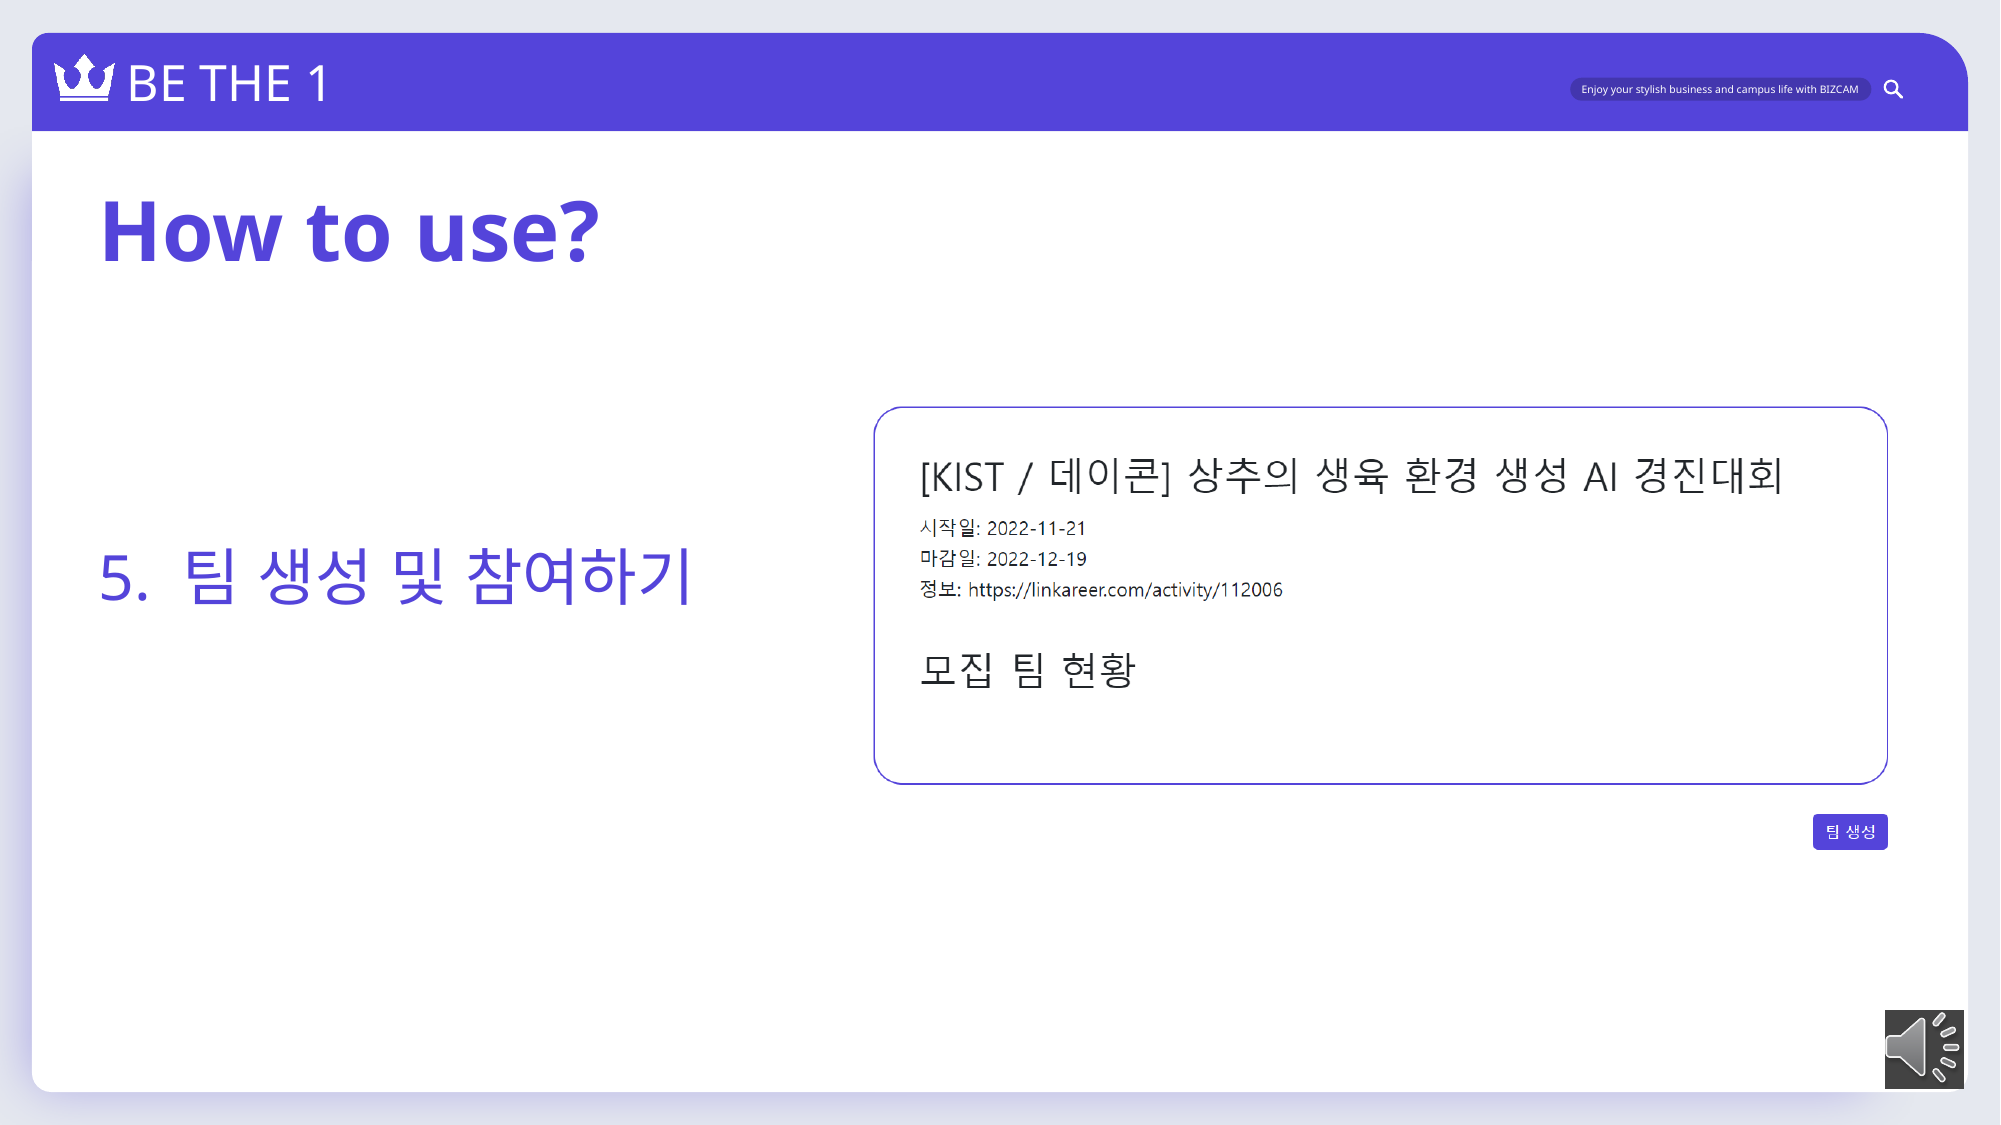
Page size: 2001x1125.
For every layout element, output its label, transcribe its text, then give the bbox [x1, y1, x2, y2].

picture [33, 41, 135, 144]
picture [861, 397, 1897, 857]
picture [1884, 1009, 1965, 1090]
text_box [30, 31, 1970, 130]
text_box BE THE 1 [135, 44, 1112, 119]
text_box How to use? [84, 170, 958, 286]
text_box 5. 팀 생성 및 참여하기 [84, 530, 861, 621]
text_box [30, 130, 1970, 1094]
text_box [1570, 77, 1904, 101]
text_box [0, 0, 2000, 1125]
